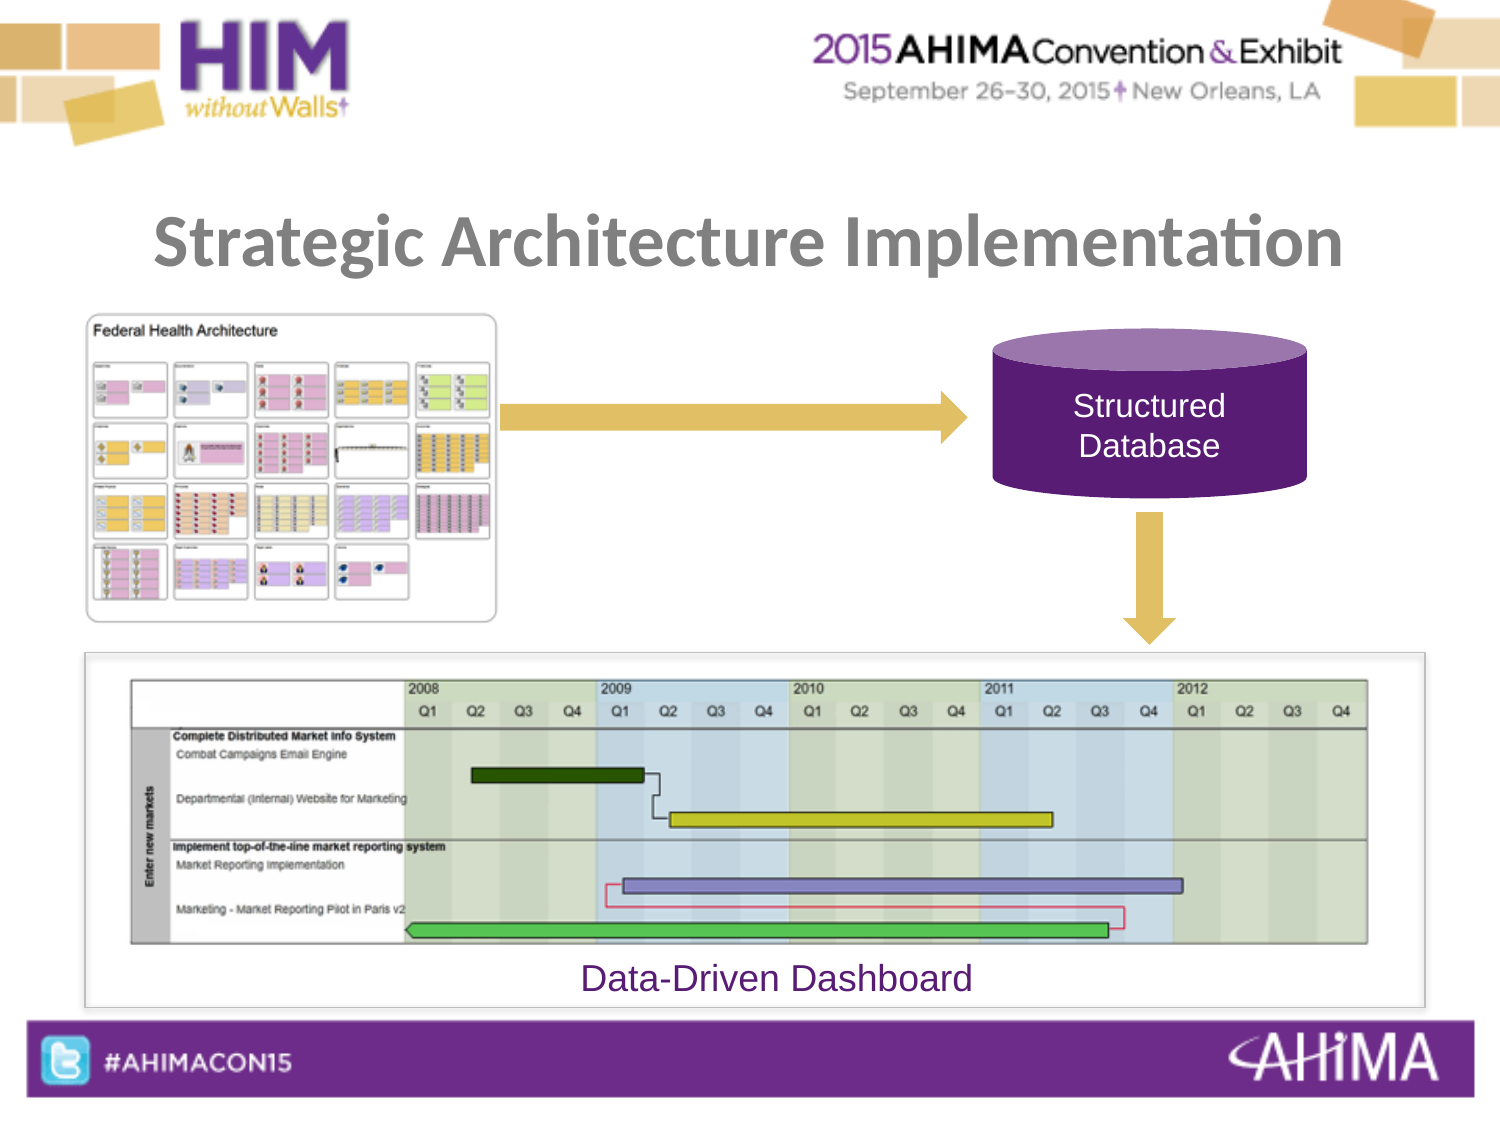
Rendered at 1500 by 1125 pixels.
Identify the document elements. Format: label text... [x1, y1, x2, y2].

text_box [84, 310, 1426, 1008]
title Strategic Architecture Implementation [75, 151, 1425, 322]
picture [0, 0, 1500, 1125]
